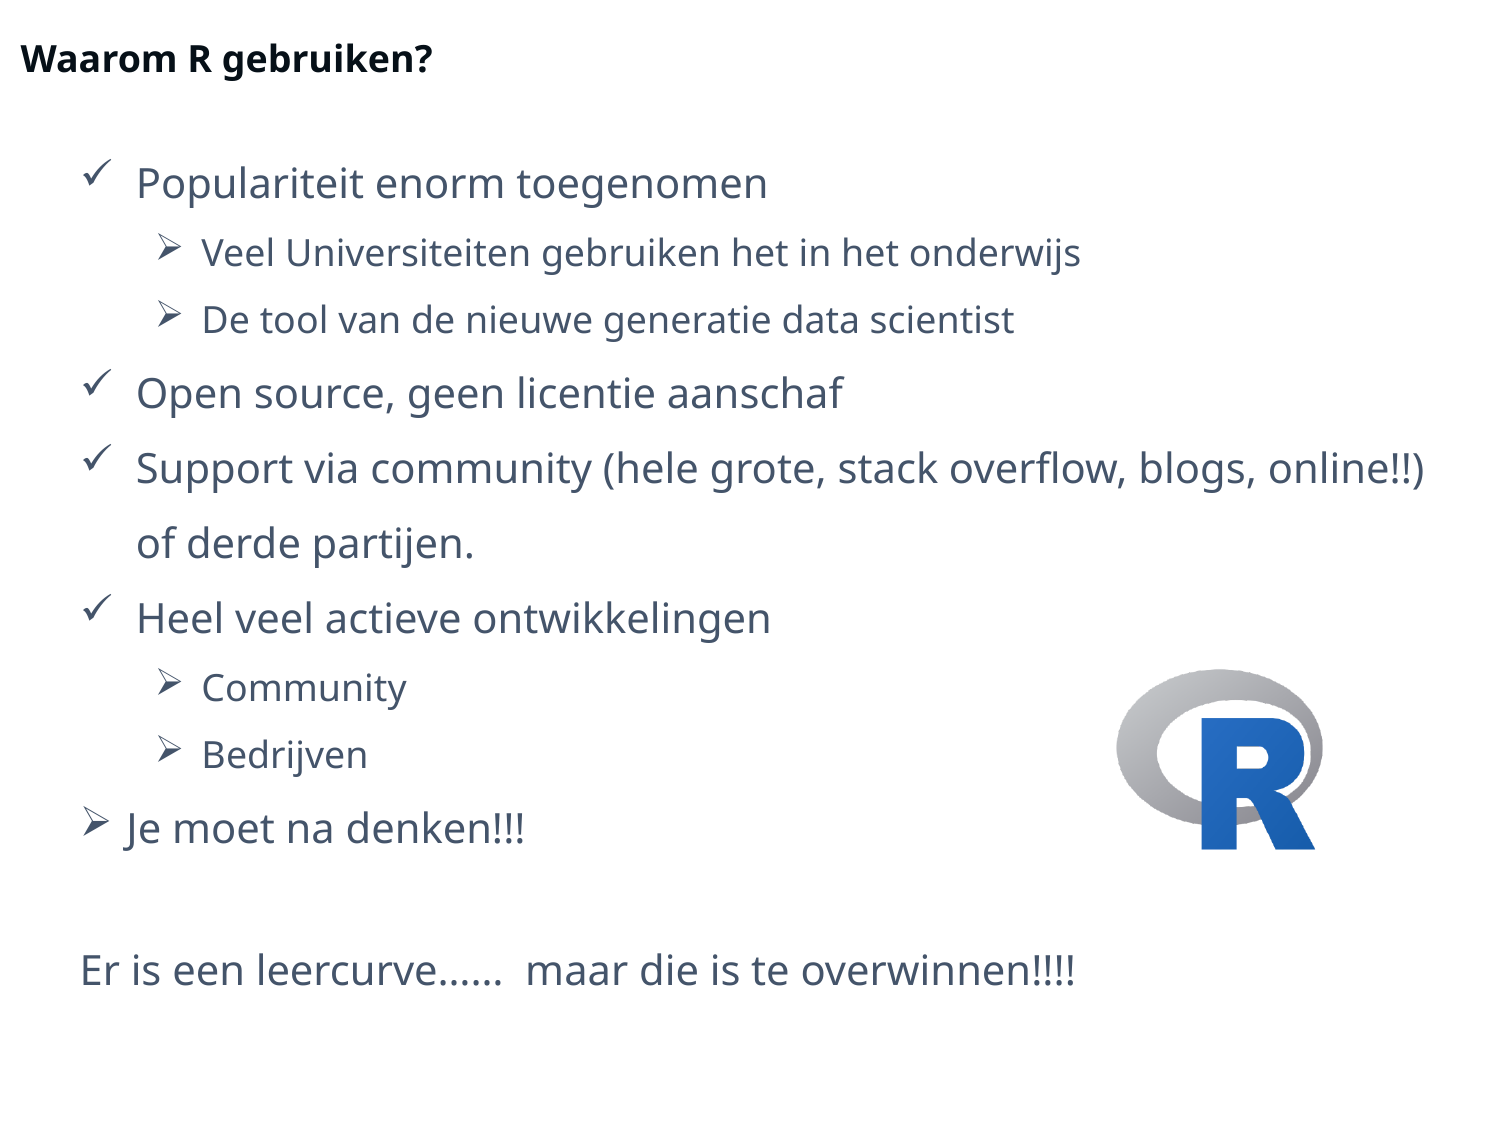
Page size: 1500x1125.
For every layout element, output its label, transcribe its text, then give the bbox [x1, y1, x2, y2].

text_box Populariteit enorm toegenomen Veel Universiteiten gebruiken het in het onderwijs De tool van de nieuwe generatie data scientist Open source, geen licentie aanschaf Support via community (hele grote, stack overflow, blogs, online!!) of derde partijen. Heel veel actieve ontwikkelingen Community Bedrijven Je moet na denken!!! Er is een leercurve…… maar die is te overwinnen!!!! [64, 149, 1465, 1009]
picture [1115, 668, 1323, 850]
text_box Waarom R gebruiken? [5, 7, 1201, 109]
